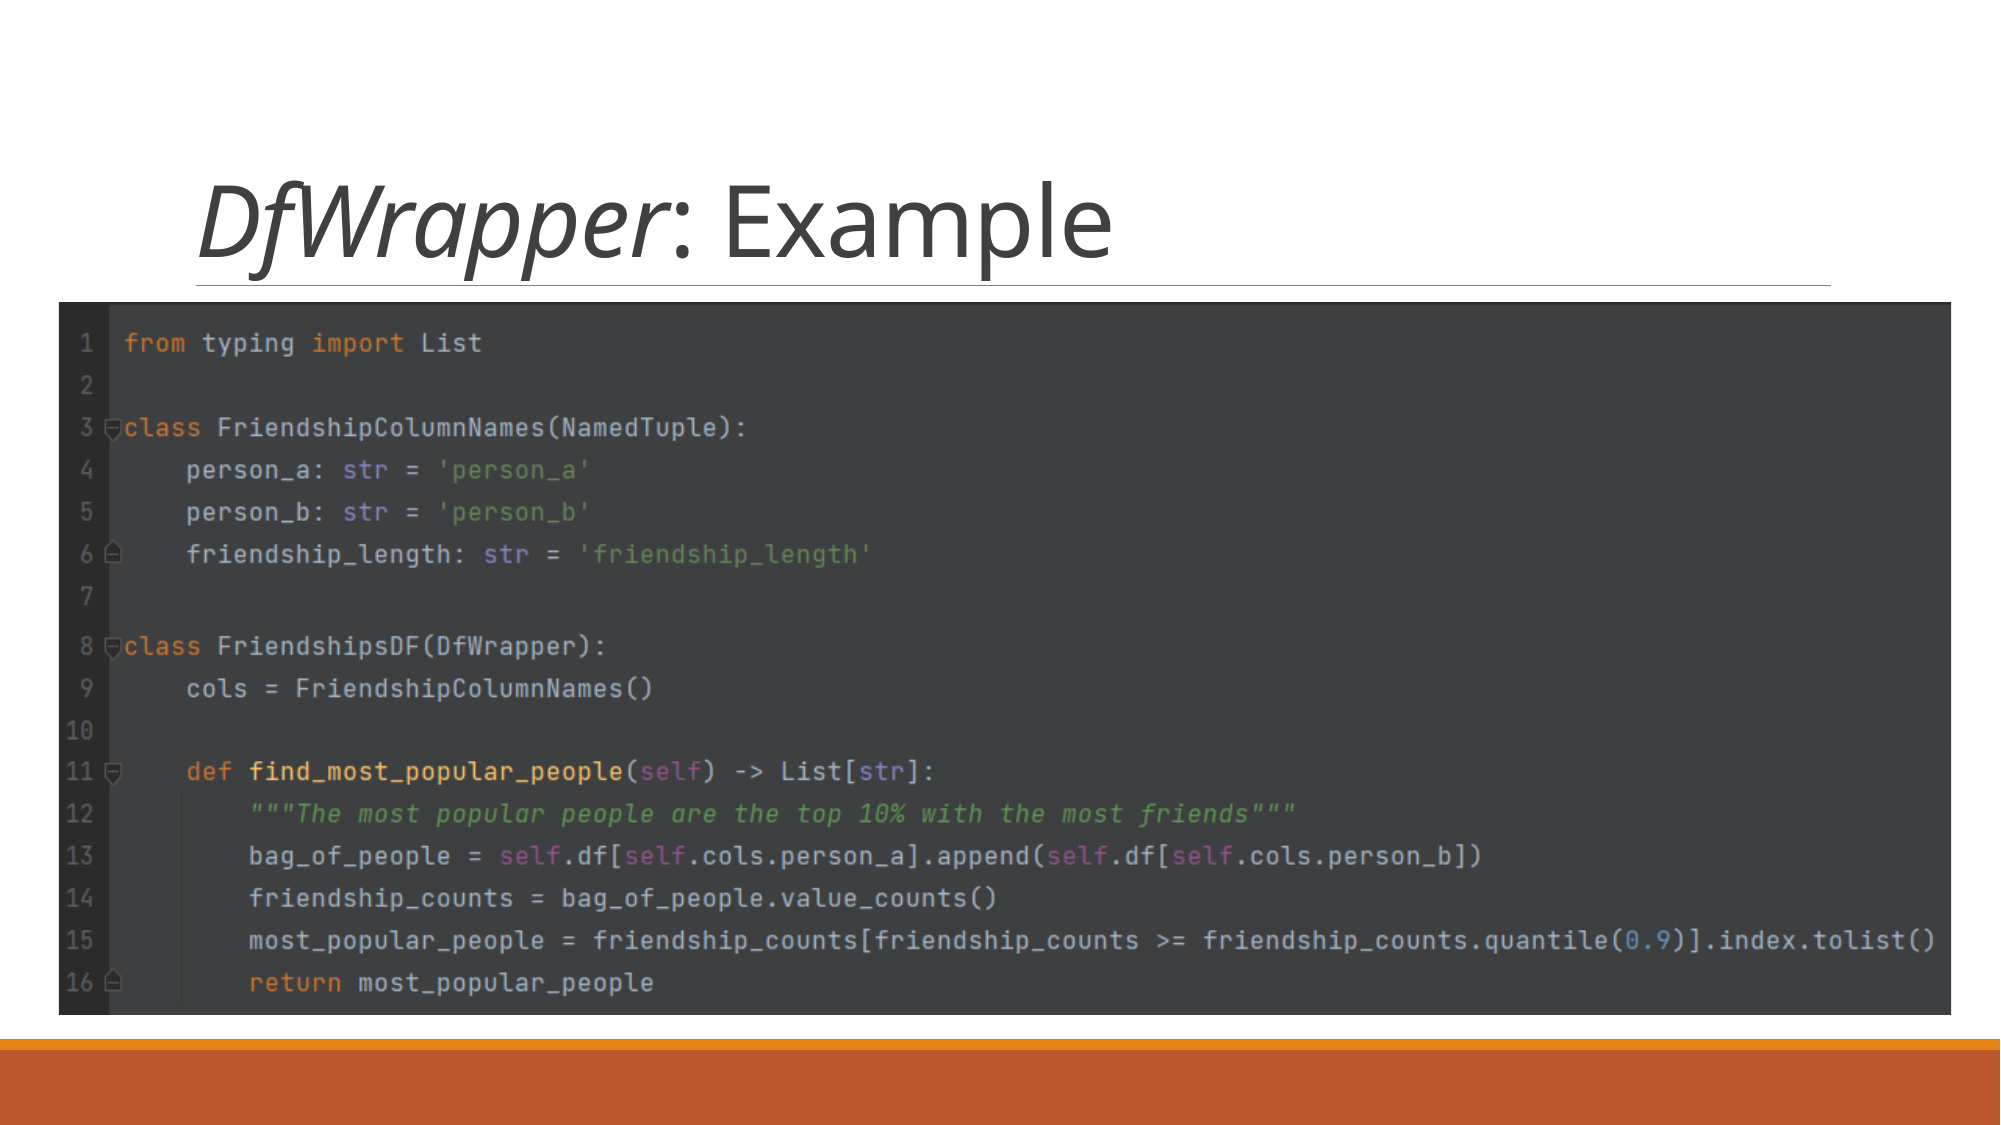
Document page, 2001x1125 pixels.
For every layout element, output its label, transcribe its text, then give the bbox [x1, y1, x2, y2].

title DfWrapper: Example [180, 47, 1830, 285]
picture [58, 302, 1952, 1015]
